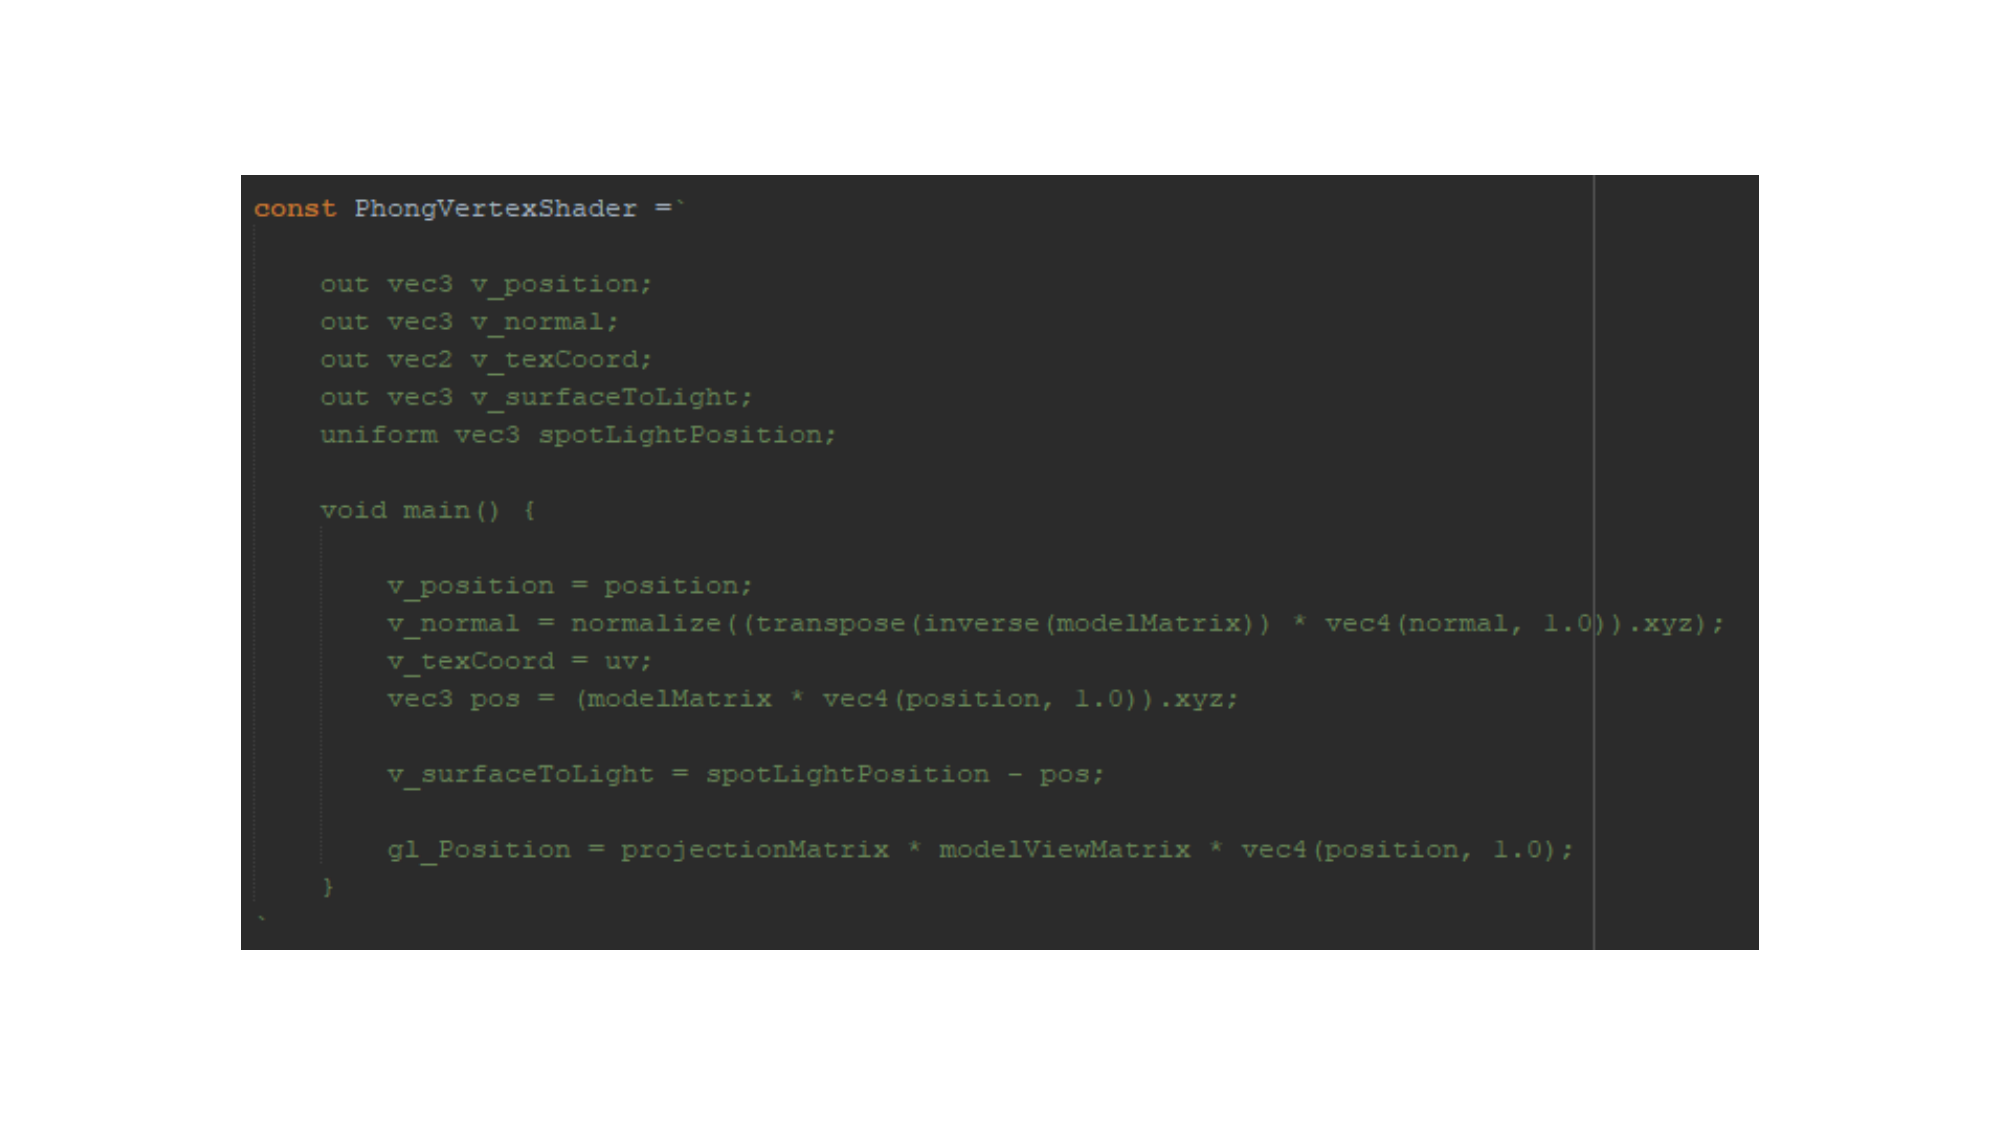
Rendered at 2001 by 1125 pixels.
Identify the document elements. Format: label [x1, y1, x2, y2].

picture [241, 174, 1759, 950]
